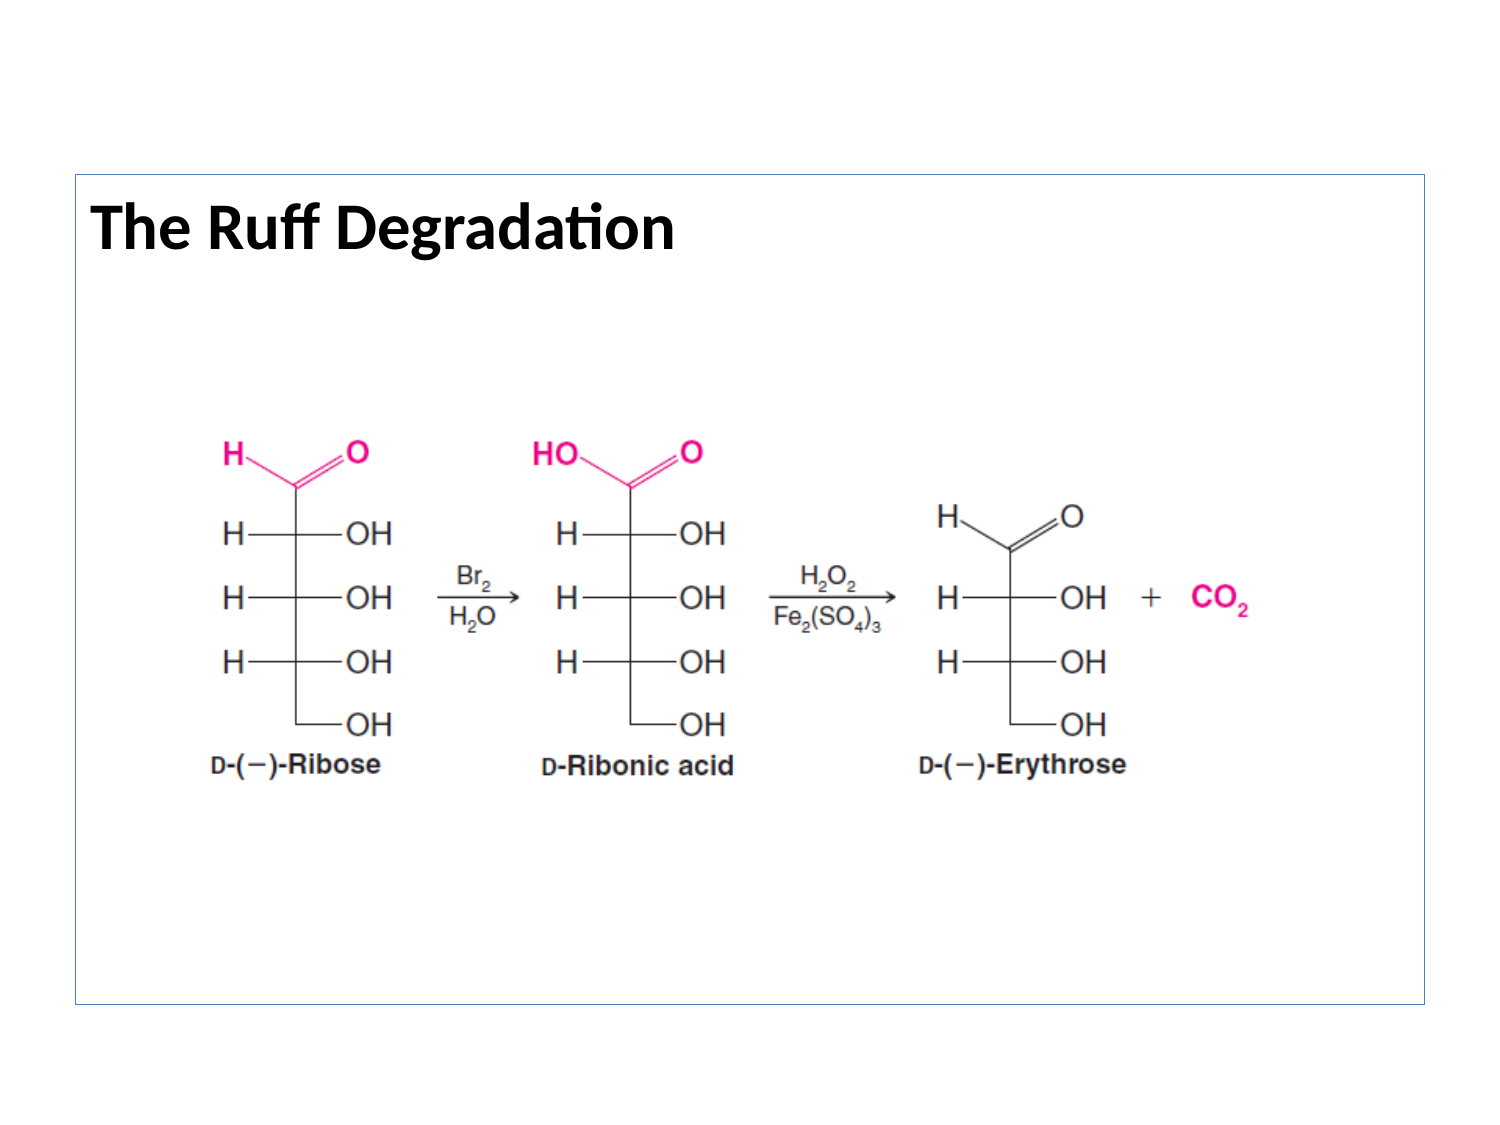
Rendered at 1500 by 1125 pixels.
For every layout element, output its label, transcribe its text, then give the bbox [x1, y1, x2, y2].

picture [149, 387, 1327, 810]
list The Ruff Degradation [75, 174, 1425, 1005]
